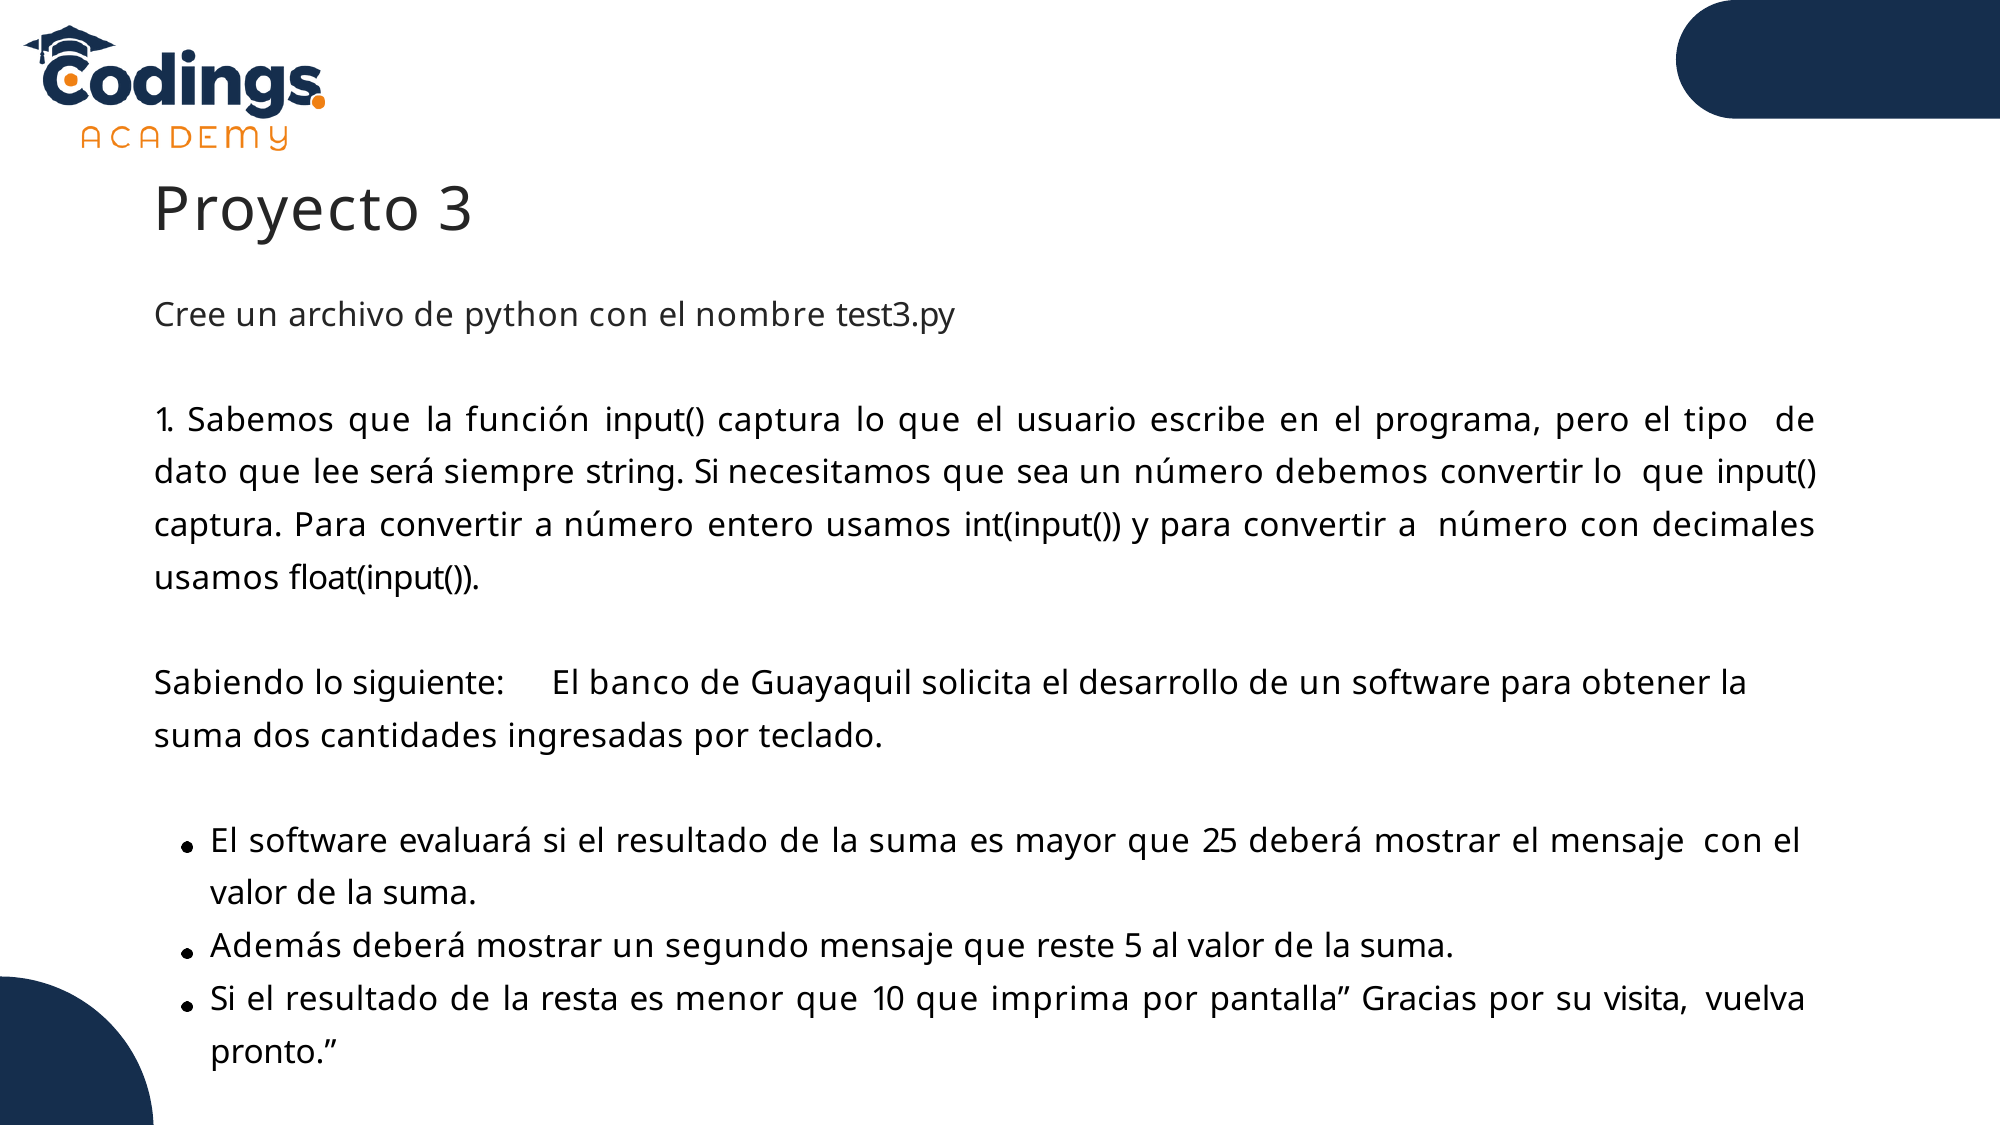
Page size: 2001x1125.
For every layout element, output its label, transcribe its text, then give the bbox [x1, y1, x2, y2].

picture [181, 947, 193, 959]
title Proyecto 3 [152, 110, 494, 301]
text_box Cree un archivo de python con el nombre test3.py 1. Sabemos que la función input() captura lo que el usuario escribe en el programa, pero el tipo de dato que lee será siempre string. Si necesitamos que sea un número debemos convertir lo que input() captura. Para convertir a número entero usamos int(input()) y para convertir a número con decimales usamos float(input()). Sabiendo lo siguiente: El banco de Guayaquil solicita el desarrollo de un software para obtener la suma dos cantidades ingresadas por teclado. El software evaluará si el resultado de la suma es mayor que 25 deberá mostrar el mensaje con el valor de la suma. Además deberá mostrar un segundo mensaje que reste 5 al valor de la suma. Si el resultado de la resta es menor que 10 que imprima por pantalla” Gracias por su visita, vuelva pronto.” [152, 291, 1818, 1070]
picture [181, 1001, 193, 1012]
picture [23, 25, 325, 151]
picture [181, 841, 193, 853]
text_box [0, 976, 154, 1125]
text_box [1675, 0, 2000, 119]
